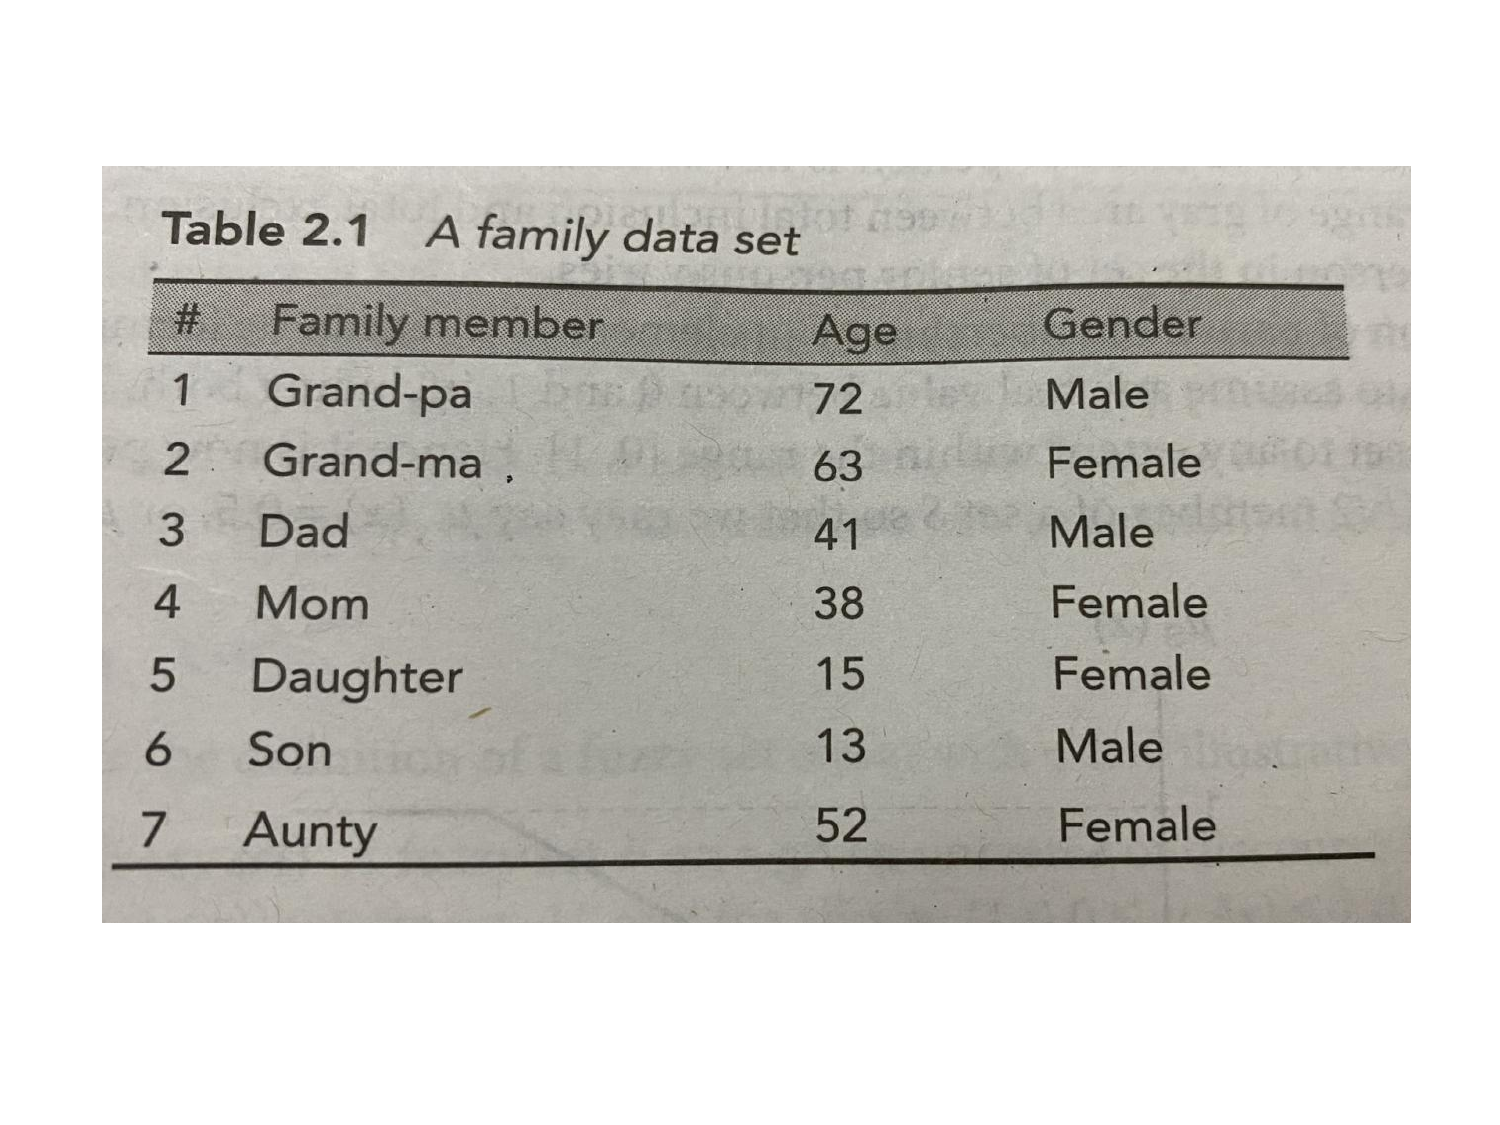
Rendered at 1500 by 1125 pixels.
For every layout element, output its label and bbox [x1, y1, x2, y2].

picture [102, 165, 1411, 924]
